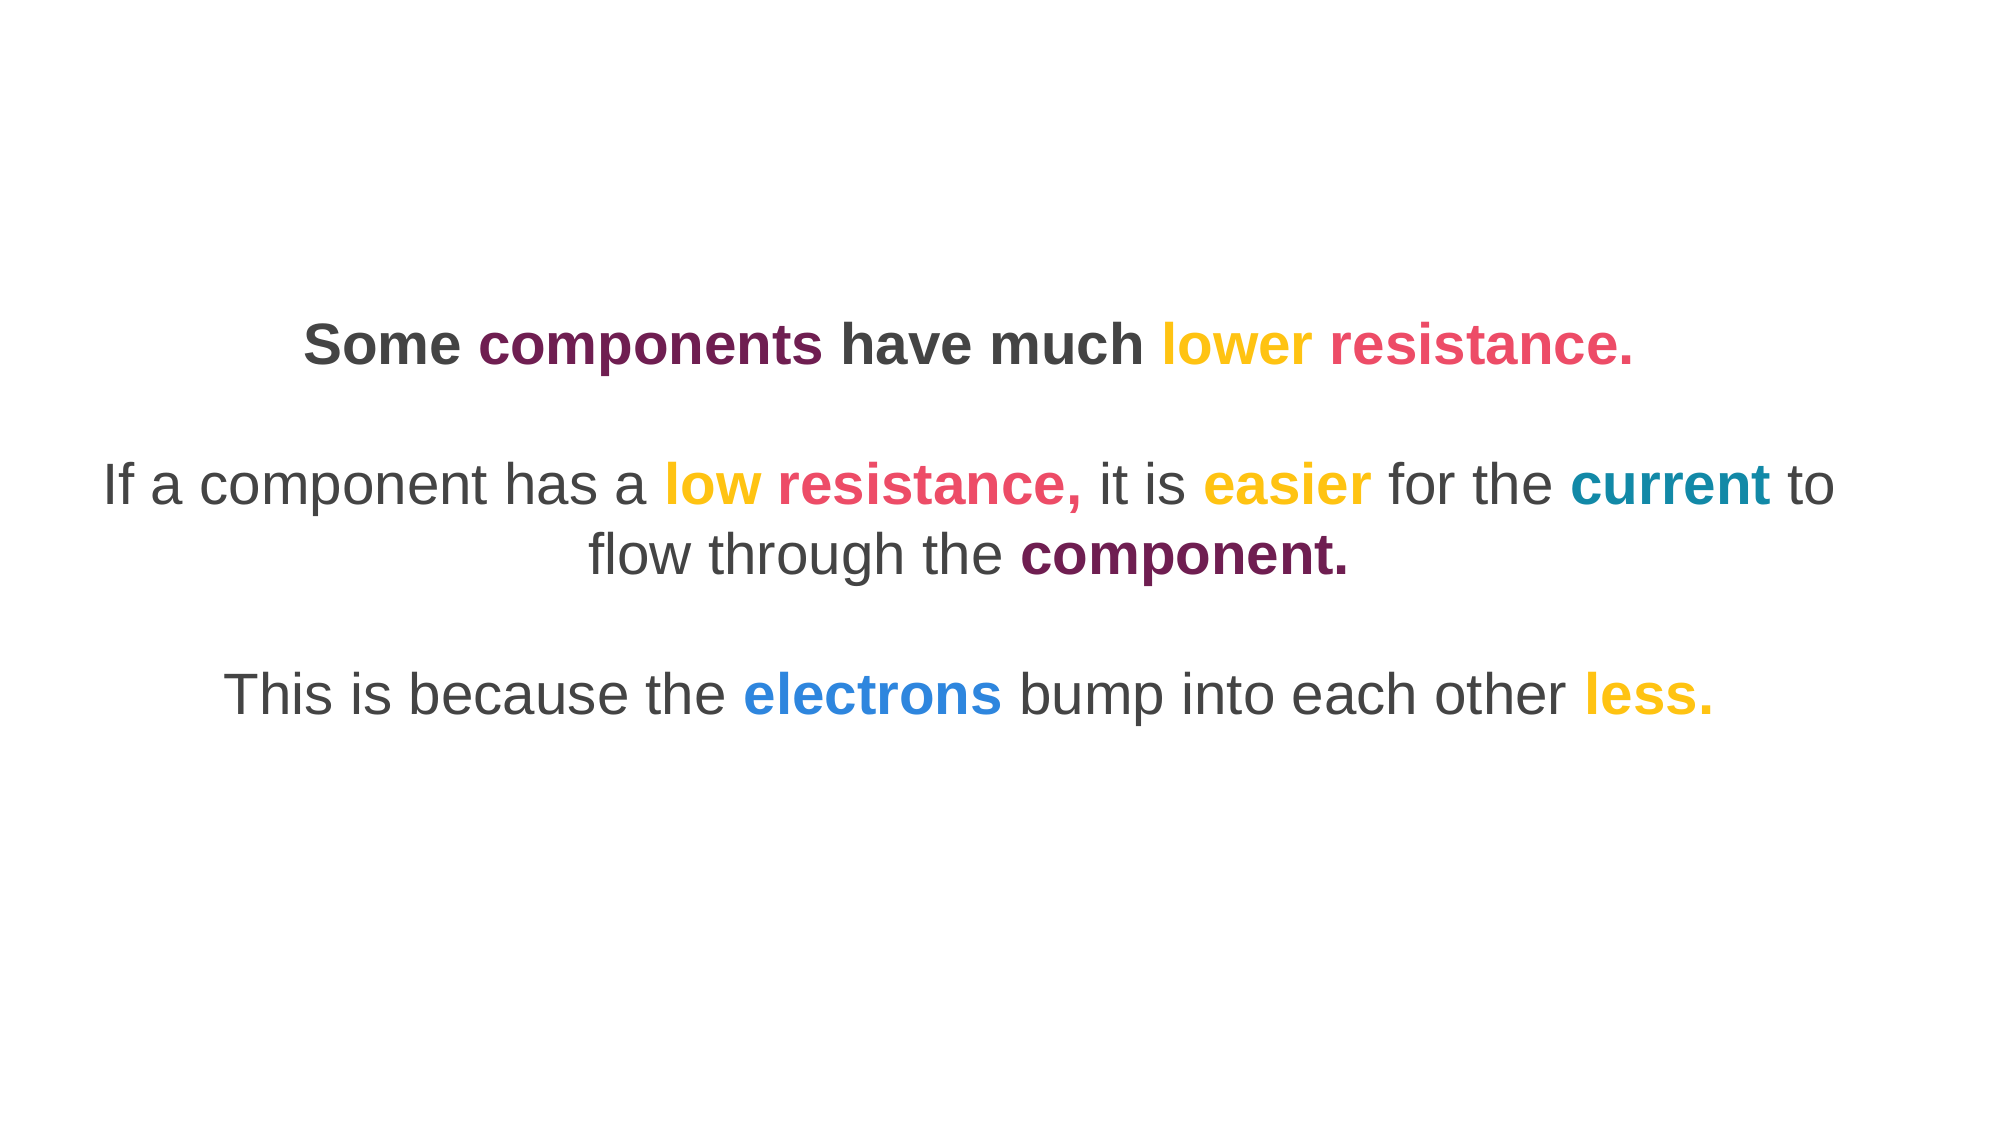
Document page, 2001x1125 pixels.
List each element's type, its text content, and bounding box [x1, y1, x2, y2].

text_box Some components have much lower resistance. If a component has a low resistance, it is easier for the current to flow through the component. This is because the electrons bump into each other less. [59, 298, 1879, 734]
